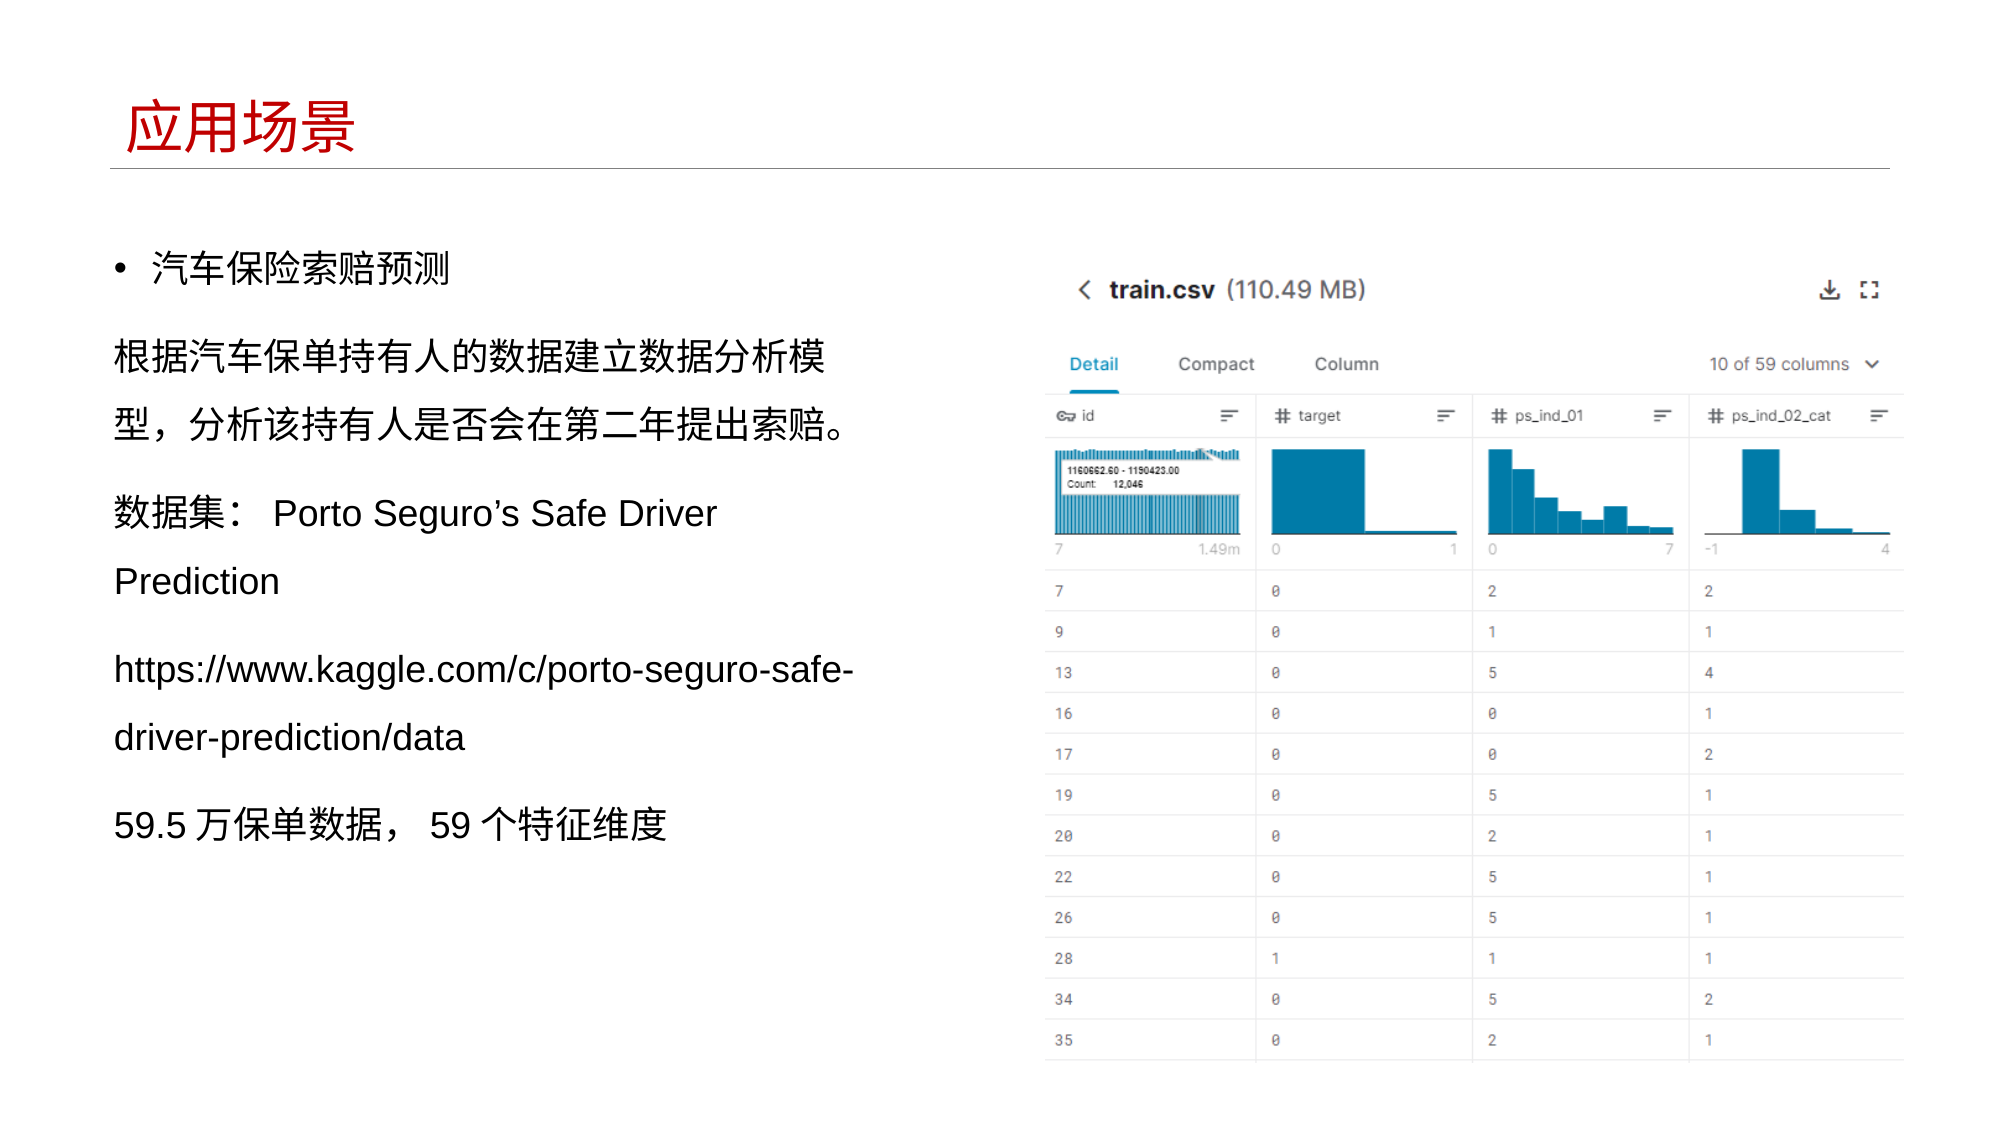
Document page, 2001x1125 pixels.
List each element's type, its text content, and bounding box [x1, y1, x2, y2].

title 应用场景 [109, 0, 1890, 169]
picture [1045, 275, 1905, 1064]
list 汽车保险索赔预测 根据汽车保单持有人的数据建立数据分析模型，分析该持有人是否会在第二年提出索赔。 数据集：Porto Seguro’s Safe Driver Prediction https://www.kaggle.com/c/porto-seguro-safe-driver-prediction/data 59.5万保单数据，59个特征维度 [99, 215, 874, 890]
